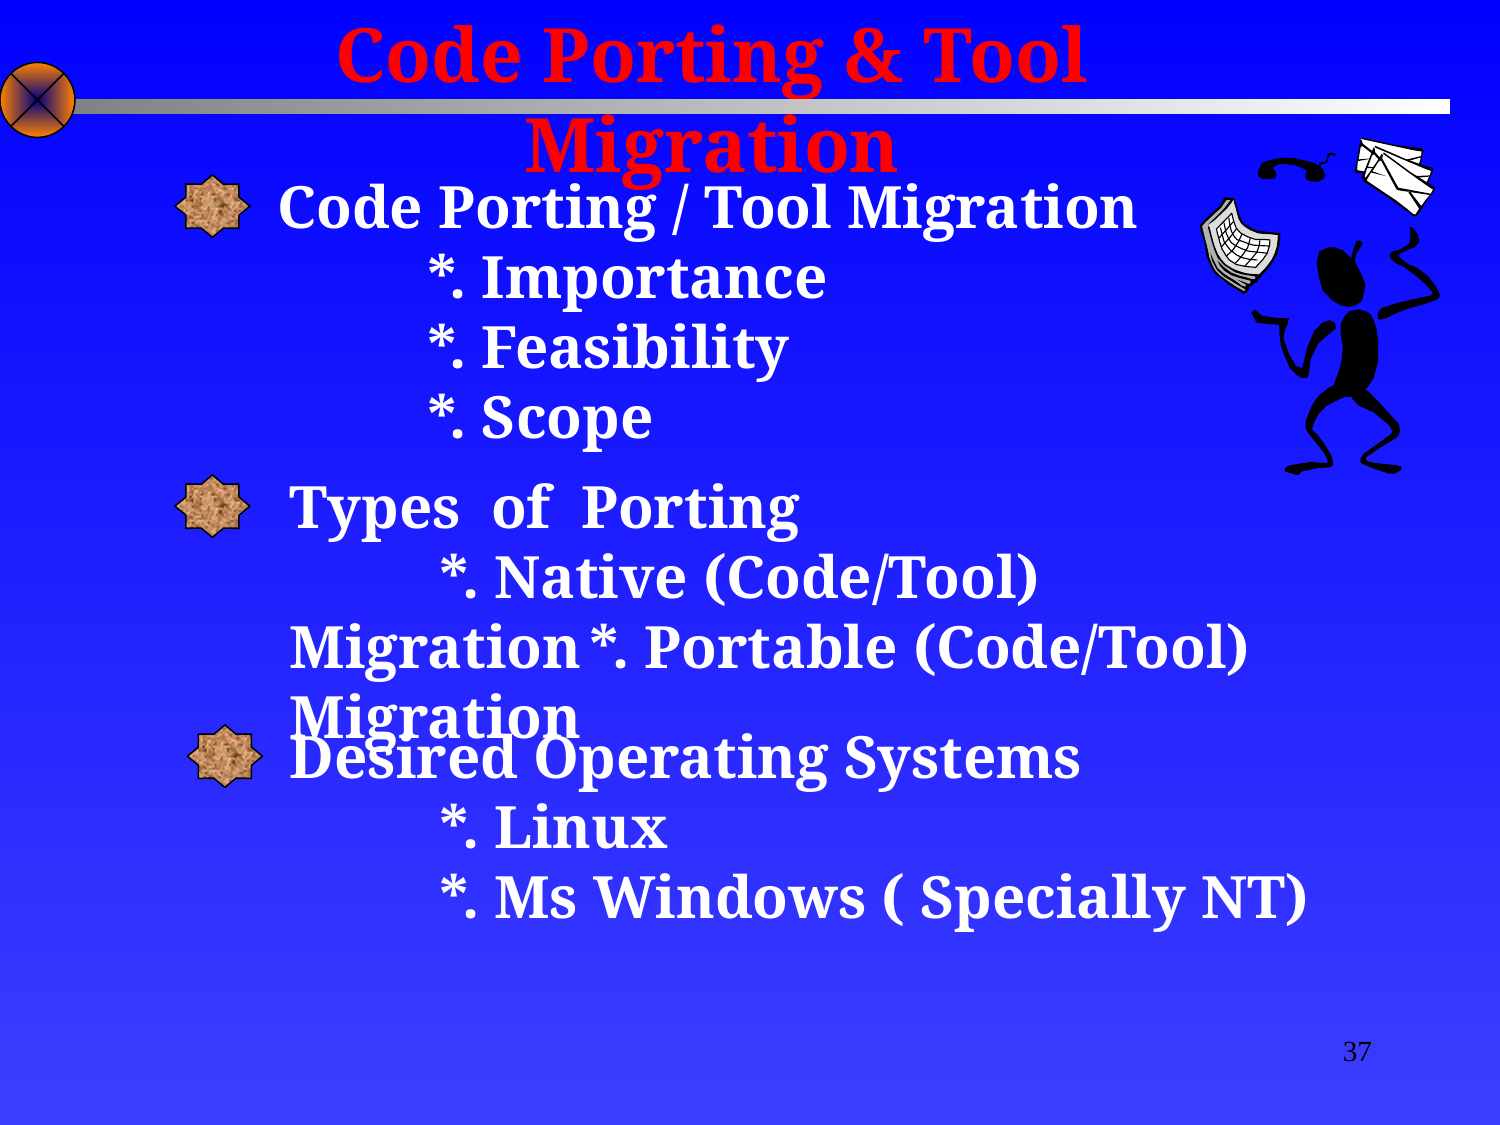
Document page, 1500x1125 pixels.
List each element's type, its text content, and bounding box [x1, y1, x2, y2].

text_box [174, 474, 250, 538]
text_box Code Porting & Tool Migration [187, 114, 1238, 195]
text_box [187, 724, 263, 788]
text_box Desired Operating Systems *. Linux *. Ms Windows ( Specially NT) [275, 712, 1350, 938]
picture [1199, 137, 1441, 475]
text_box [73, 99, 1450, 114]
text_box Code Porting & Tool Migration [187, 0, 1238, 99]
slide_number 37 [1074, 1025, 1388, 1100]
text_box [0, 62, 75, 138]
text_box Types of Porting *. Native (Code/Tool) Migration *. Portable (Code/Tool) Migration [275, 462, 1350, 712]
text_box Code Porting / Tool Migration *. Importance *. Feasibility *. Scope [262, 162, 1175, 458]
text_box [174, 174, 250, 238]
